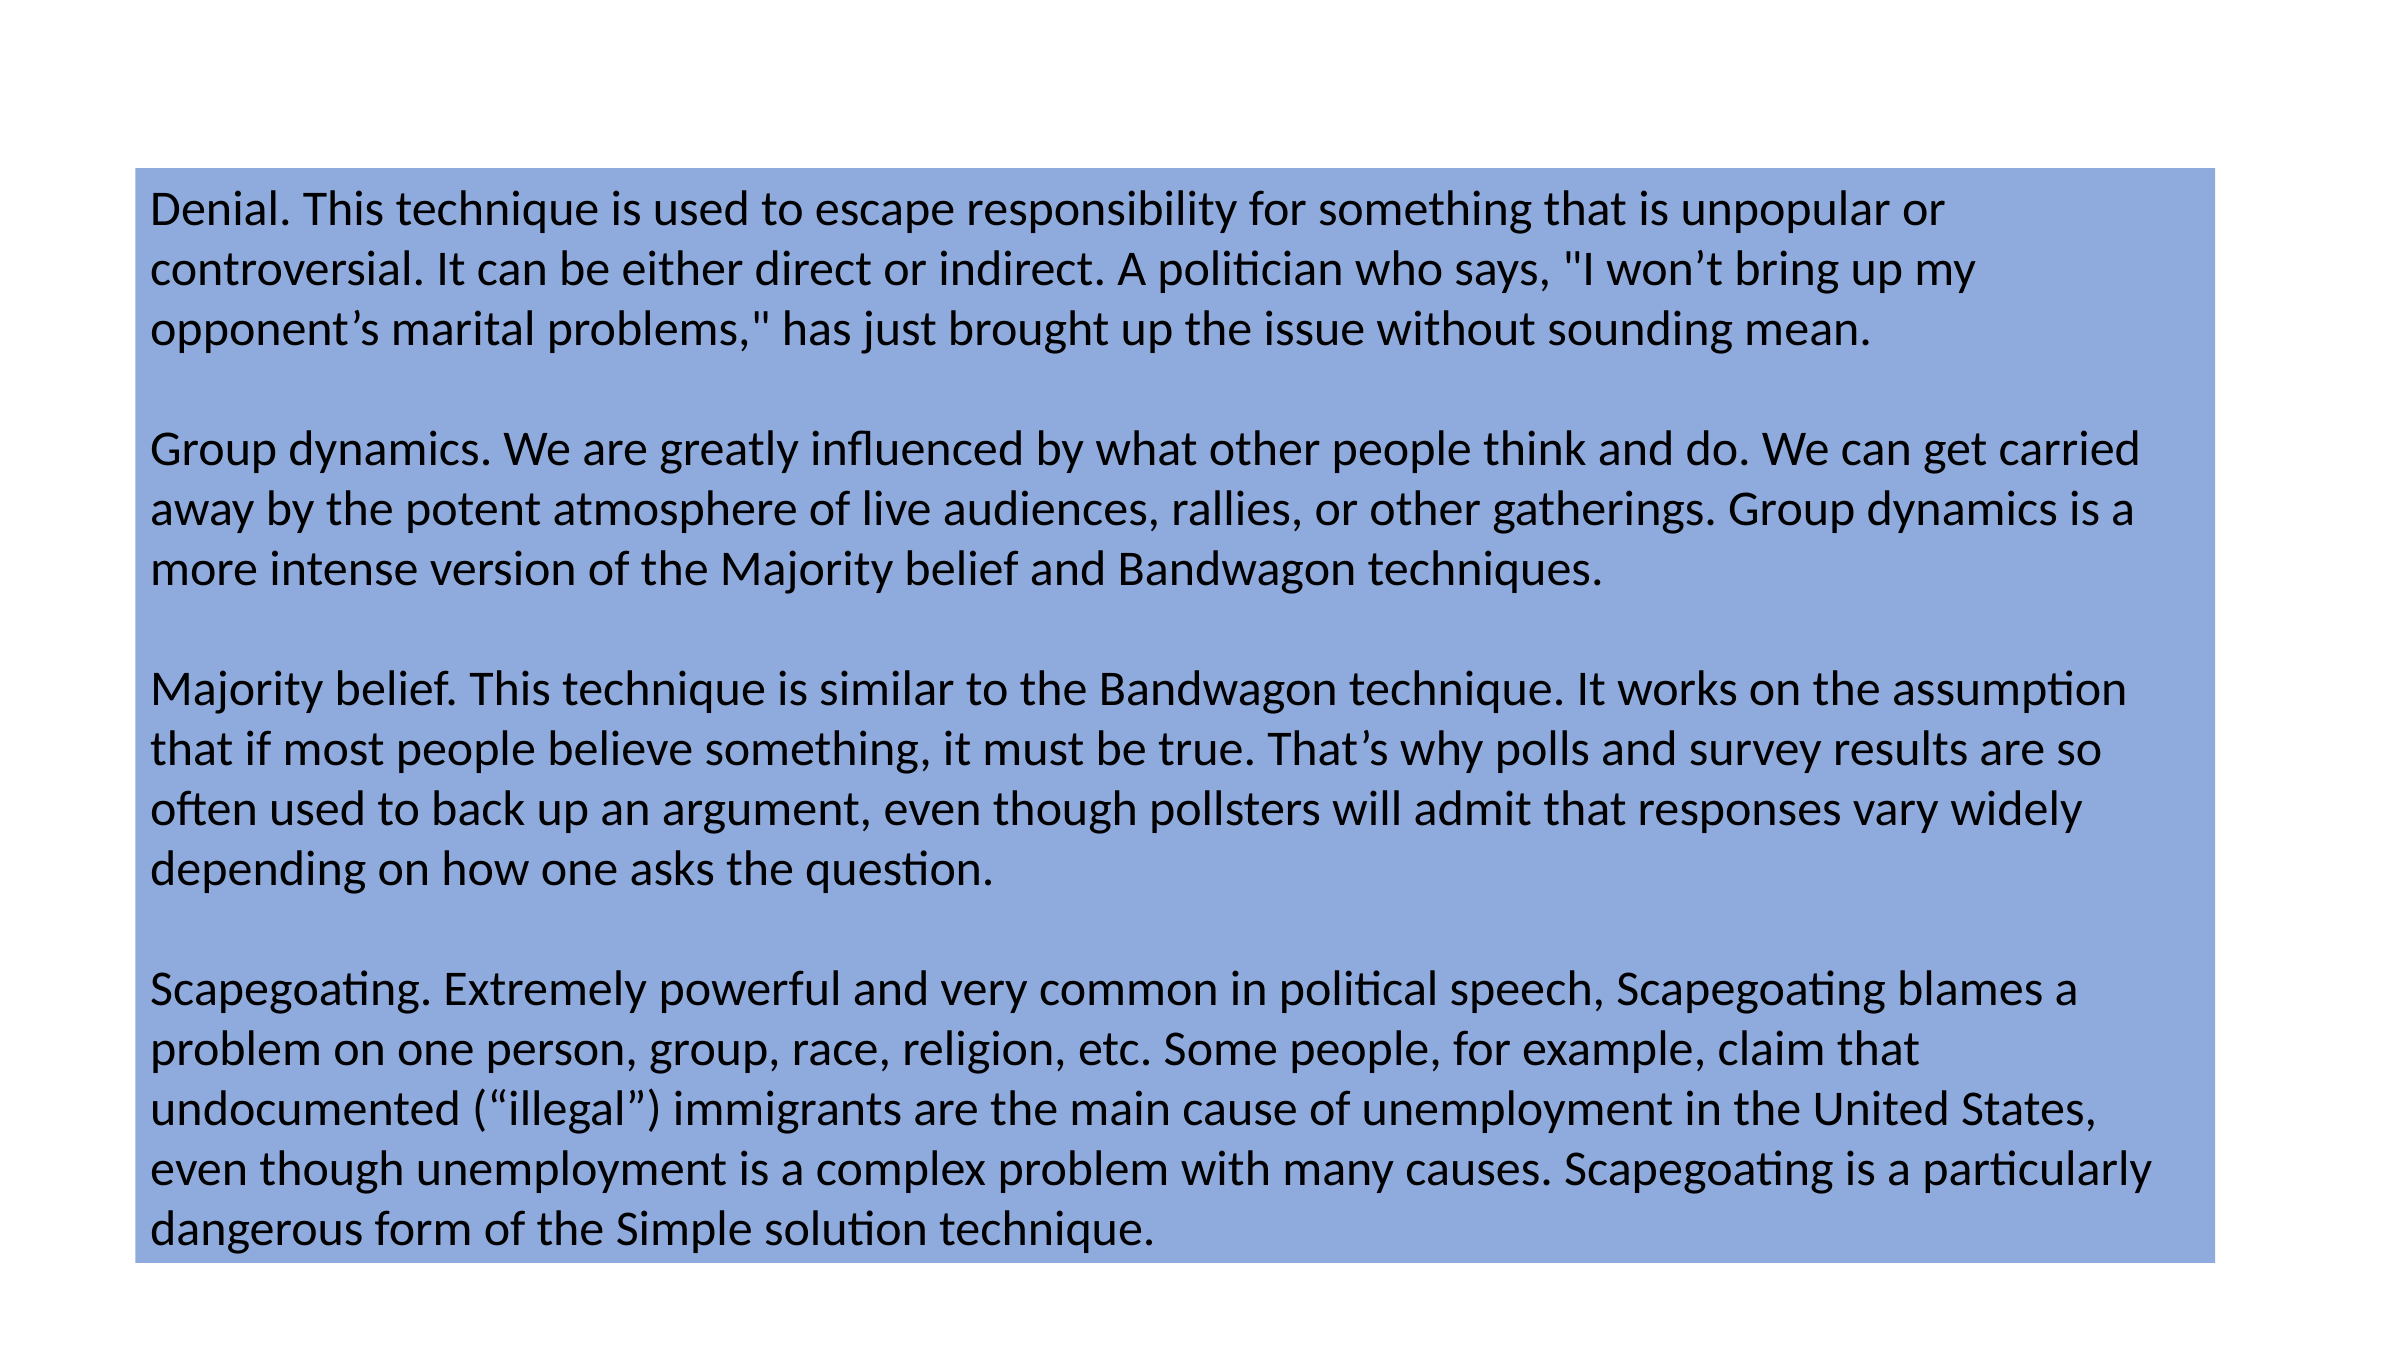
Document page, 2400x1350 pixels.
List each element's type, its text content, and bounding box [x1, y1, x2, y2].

text_box Denial. This technique is used to escape responsibility for something that is unpopular or controversial. It can be either direct or indirect. A politician who says, "I won’t bring up my opponent’s marital problems," has just brought up the issue without sounding mean. Group dynamics. We are greatly influenced by what other people think and do. We can get carried away by the potent atmosphere of live audiences, rallies, or other gatherings. Group dynamics is a more intense version of the Majority belief and Bandwagon techniques. Majority belief. This technique is similar to the Bandwagon technique. It works on the assumption that if most people believe something, it must be true. That’s why polls and survey results are so often used to back up an argument, even though pollsters will admit that responses vary widely depending on how one asks the question. Scapegoating. Extremely powerful and very common in political speech, Scapegoating blames a problem on one person, group, race, religion, etc. Some people, for example, claim that undocumented (“illegal”) immigrants are the main cause of unemployment in the United States, even though unemployment is a complex problem with many causes. Scapegoating is a particularly dangerous form of the Simple solution technique. [135, 168, 2216, 1263]
